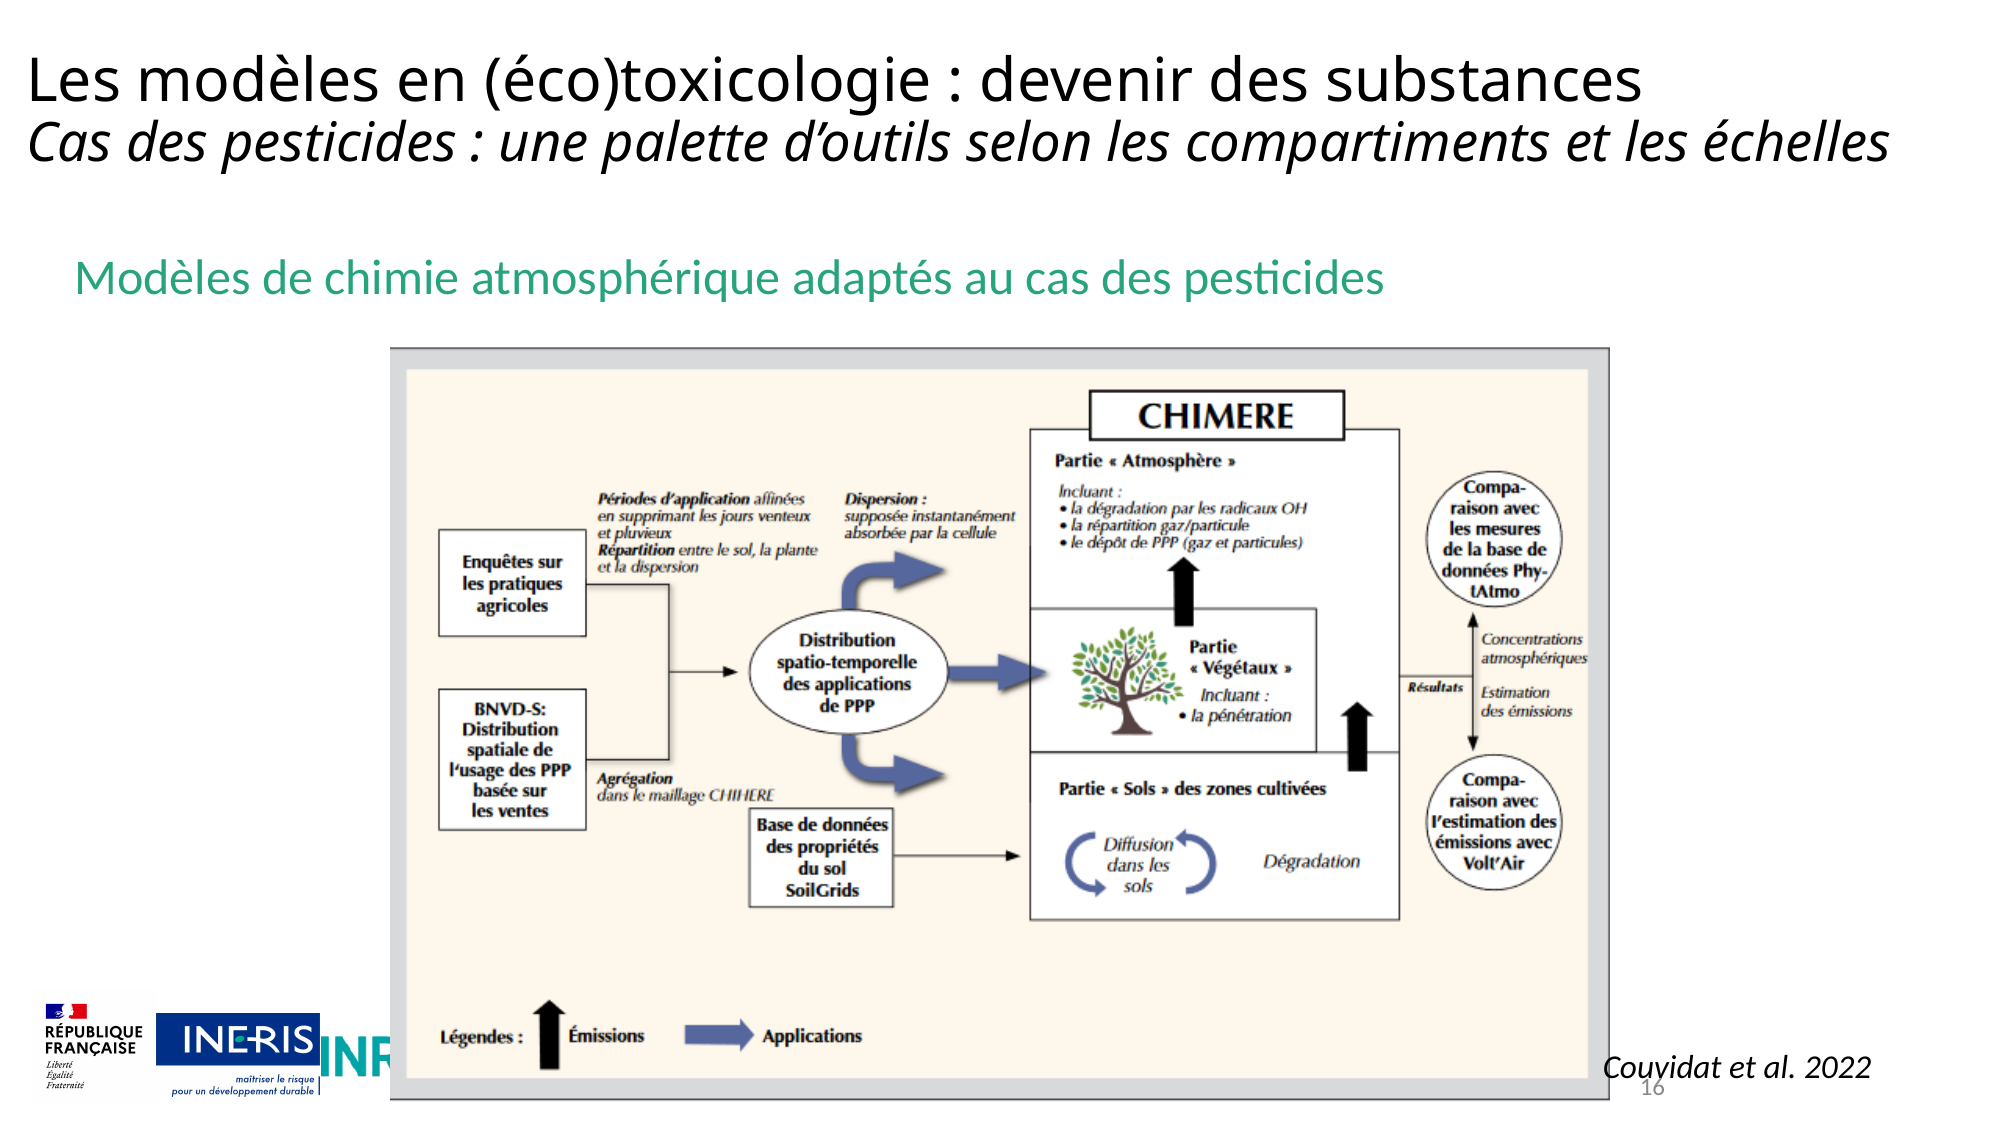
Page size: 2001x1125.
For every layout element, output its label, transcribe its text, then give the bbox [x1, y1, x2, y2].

title Les modèles en (éco)toxicologie : devenir des substances Cas des pesticides : une palette d’outils selon les compartiments et les échelles [11, 19, 1989, 204]
text_box Couvidat et al. 2022 [1614, 1030, 1963, 1101]
picture [31, 989, 320, 1103]
text_box Modèles de chimie atmosphérique adaptés au cas des pesticides [59, 229, 1909, 320]
slide_number 16 [1370, 1046, 1666, 1125]
picture [321, 346, 1610, 1102]
